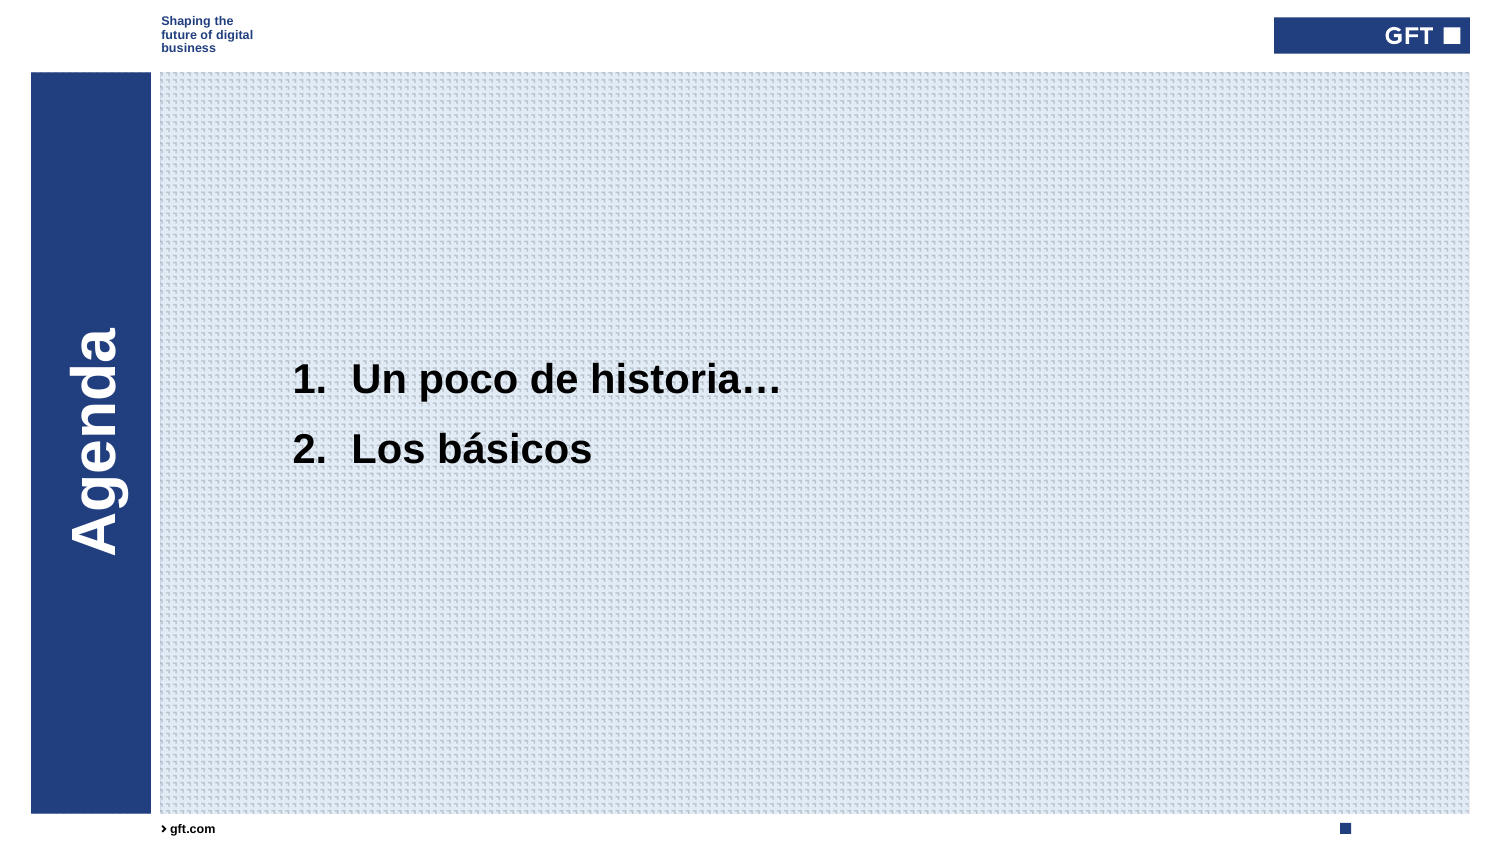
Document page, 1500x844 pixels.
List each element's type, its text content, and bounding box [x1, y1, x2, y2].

list Un poco de historia… Los básicos [292, 365, 1341, 522]
picture [161, 72, 1469, 814]
